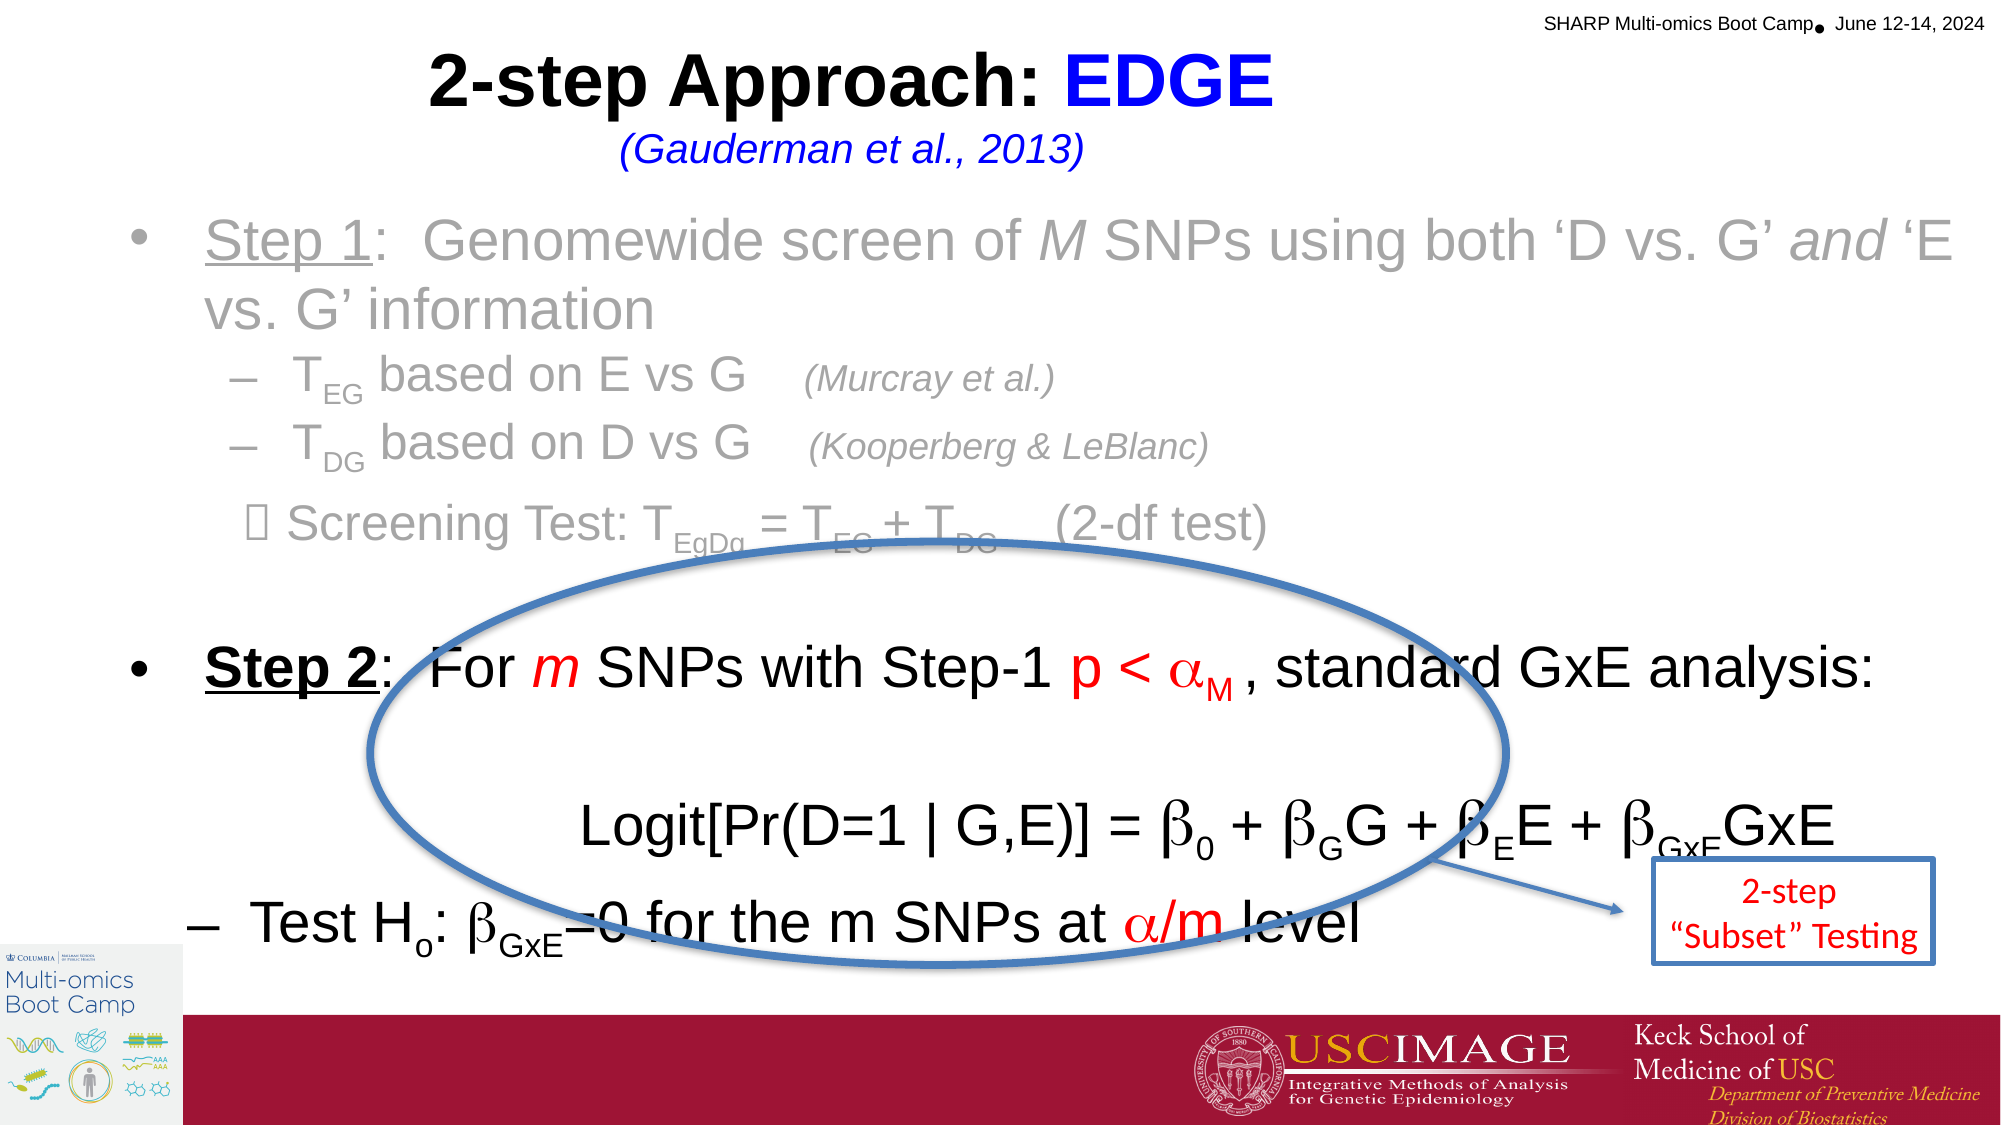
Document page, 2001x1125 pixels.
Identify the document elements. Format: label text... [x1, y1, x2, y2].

title 2-step Approach: EDGE (Gauderman et al., 2013) [52, 24, 1653, 212]
picture [1178, 1012, 1713, 1125]
text_box 2-step “Subset” Testing [1653, 858, 1934, 964]
picture [0, 944, 183, 1125]
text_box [1428, 858, 1624, 913]
text_box [369, 540, 1507, 966]
list Step 1: Genomewide screen of M SNPs using both ‘D vs. G’ and ‘E vs. G’ information TEG based on E vs G (Murcray et al.) TDG based on D vs G (Kooperberg & LeBlanc)  Screening Test: TEgDg = TEG + TDG (2-df test) Step 2: For m SNPs with Step-1 p < aM , standard GxE analysis: Logit[Pr(D=1 | G,E)] = b0 + bGG + bEE + bGxEGxE Test Ho: bGxE=0 for the m SNPs at a/m level [114, 194, 1975, 1007]
